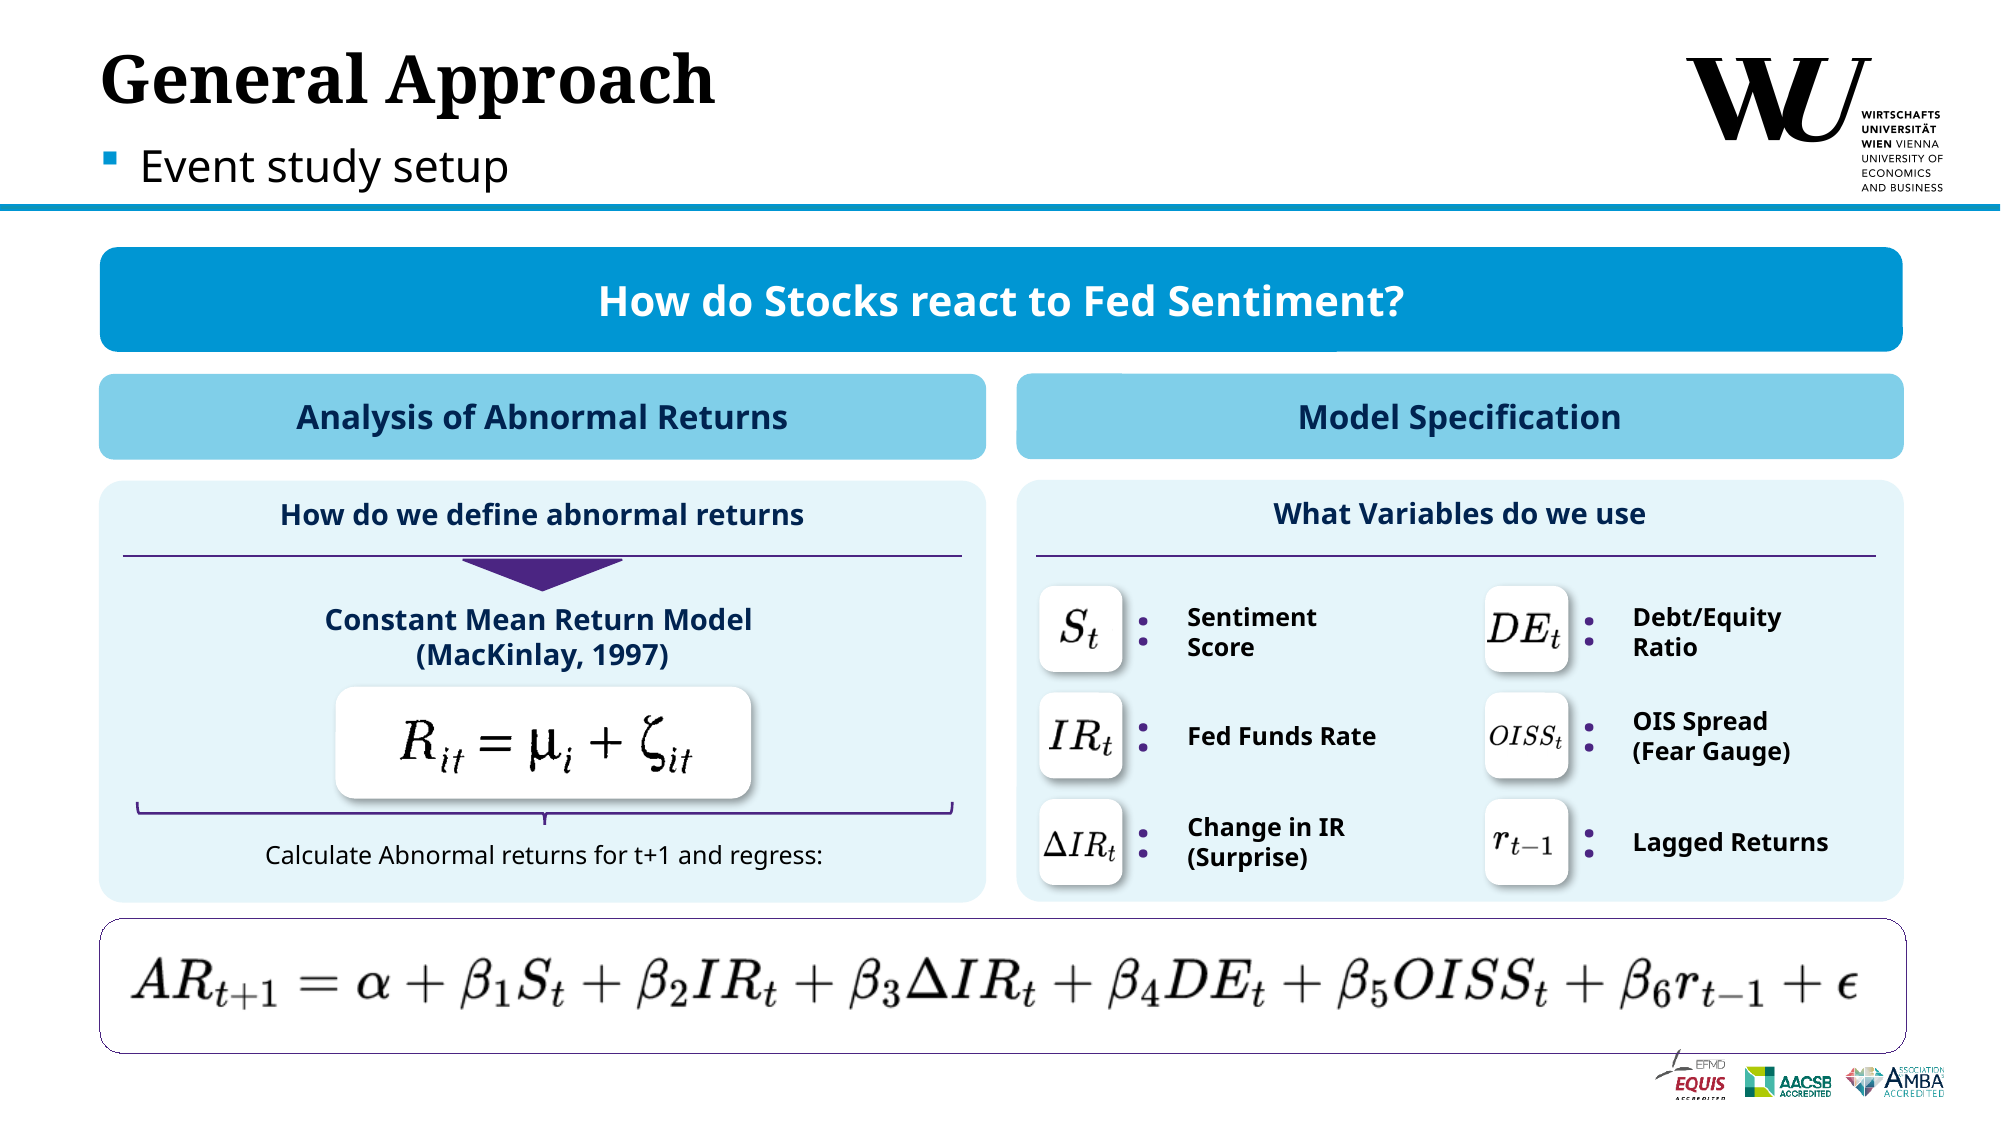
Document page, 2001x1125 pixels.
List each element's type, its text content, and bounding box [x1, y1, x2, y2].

text_box OIS Spread (Fear Gauge) [1617, 698, 1850, 773]
text_box : [1121, 587, 1167, 663]
list Event study setup [99, 129, 1799, 201]
picture [1049, 711, 1119, 766]
picture [112, 928, 1891, 1045]
text_box Sentiment Score [1172, 593, 1405, 669]
text_box Debt/Equity Ratio [1617, 593, 1850, 669]
text_box Lagged Returns [1617, 819, 1850, 865]
picture [1799, 58, 1943, 194]
picture [1487, 720, 1567, 757]
text_box [1039, 799, 1122, 885]
text_box Change in IR (Surprise) [1172, 804, 1405, 880]
text_box : [1121, 693, 1167, 769]
text_box : [1121, 800, 1167, 876]
text_box [1485, 692, 1568, 779]
text_box How do we define abnormal returns Constant Mean Return Model (MacKinlay, 1997) [98, 480, 987, 903]
picture [1655, 1049, 1944, 1100]
text_box [335, 686, 752, 799]
text_box : [1567, 693, 1612, 769]
text_box Calculate Abnormal returns for t+1 and regress: [137, 832, 953, 877]
text_box [1485, 585, 1567, 672]
text_box Fed Funds Rate [1172, 713, 1405, 758]
text_box [136, 801, 953, 825]
text_box [1485, 799, 1568, 885]
picture [1487, 605, 1568, 657]
text_box What Variables do we use [1016, 479, 1904, 902]
picture [1055, 600, 1113, 660]
picture [371, 695, 716, 798]
picture [1042, 824, 1120, 867]
text_box [462, 558, 623, 592]
text_box Analysis of Abnormal Returns [98, 373, 987, 460]
text_box [99, 918, 1907, 1054]
text_box Model Specification [1016, 373, 1904, 460]
text_box [1039, 585, 1122, 672]
text_box : [1567, 587, 1612, 663]
text_box [1039, 692, 1122, 779]
title General Approach [99, 24, 1825, 129]
text_box : [1567, 800, 1612, 876]
picture [1492, 823, 1561, 865]
text_box How do Stocks react to Fed Sentiment? [98, 246, 1904, 353]
